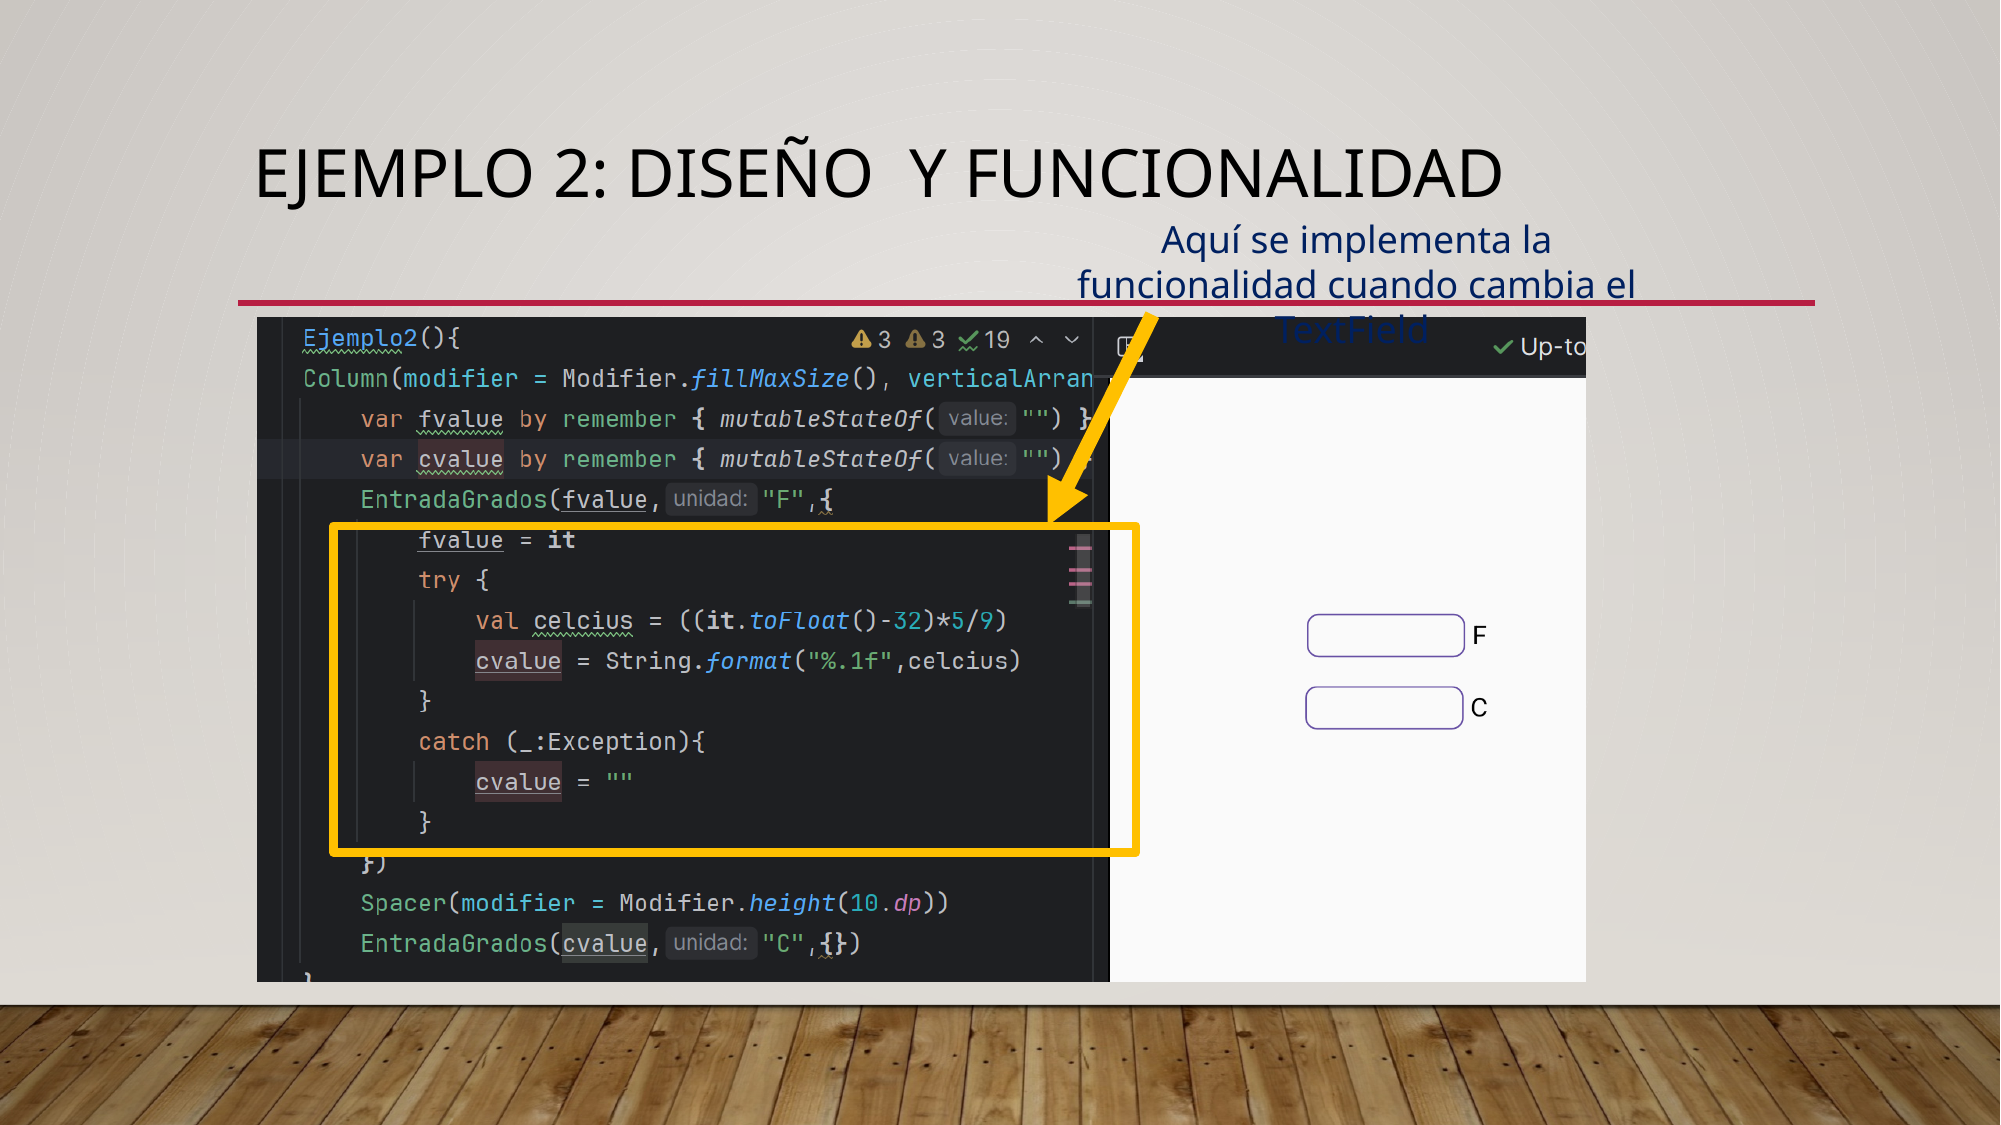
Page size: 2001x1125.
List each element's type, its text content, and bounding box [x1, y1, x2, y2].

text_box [1047, 314, 1153, 526]
text_box Aquí se implementa la funcionalidad cuando cambia el TextField [1025, 208, 1689, 359]
title Ejemplo 2: Diseño y funcionalidad [238, 131, 1814, 305]
picture [0, 1005, 2000, 1125]
picture [256, 316, 1586, 982]
